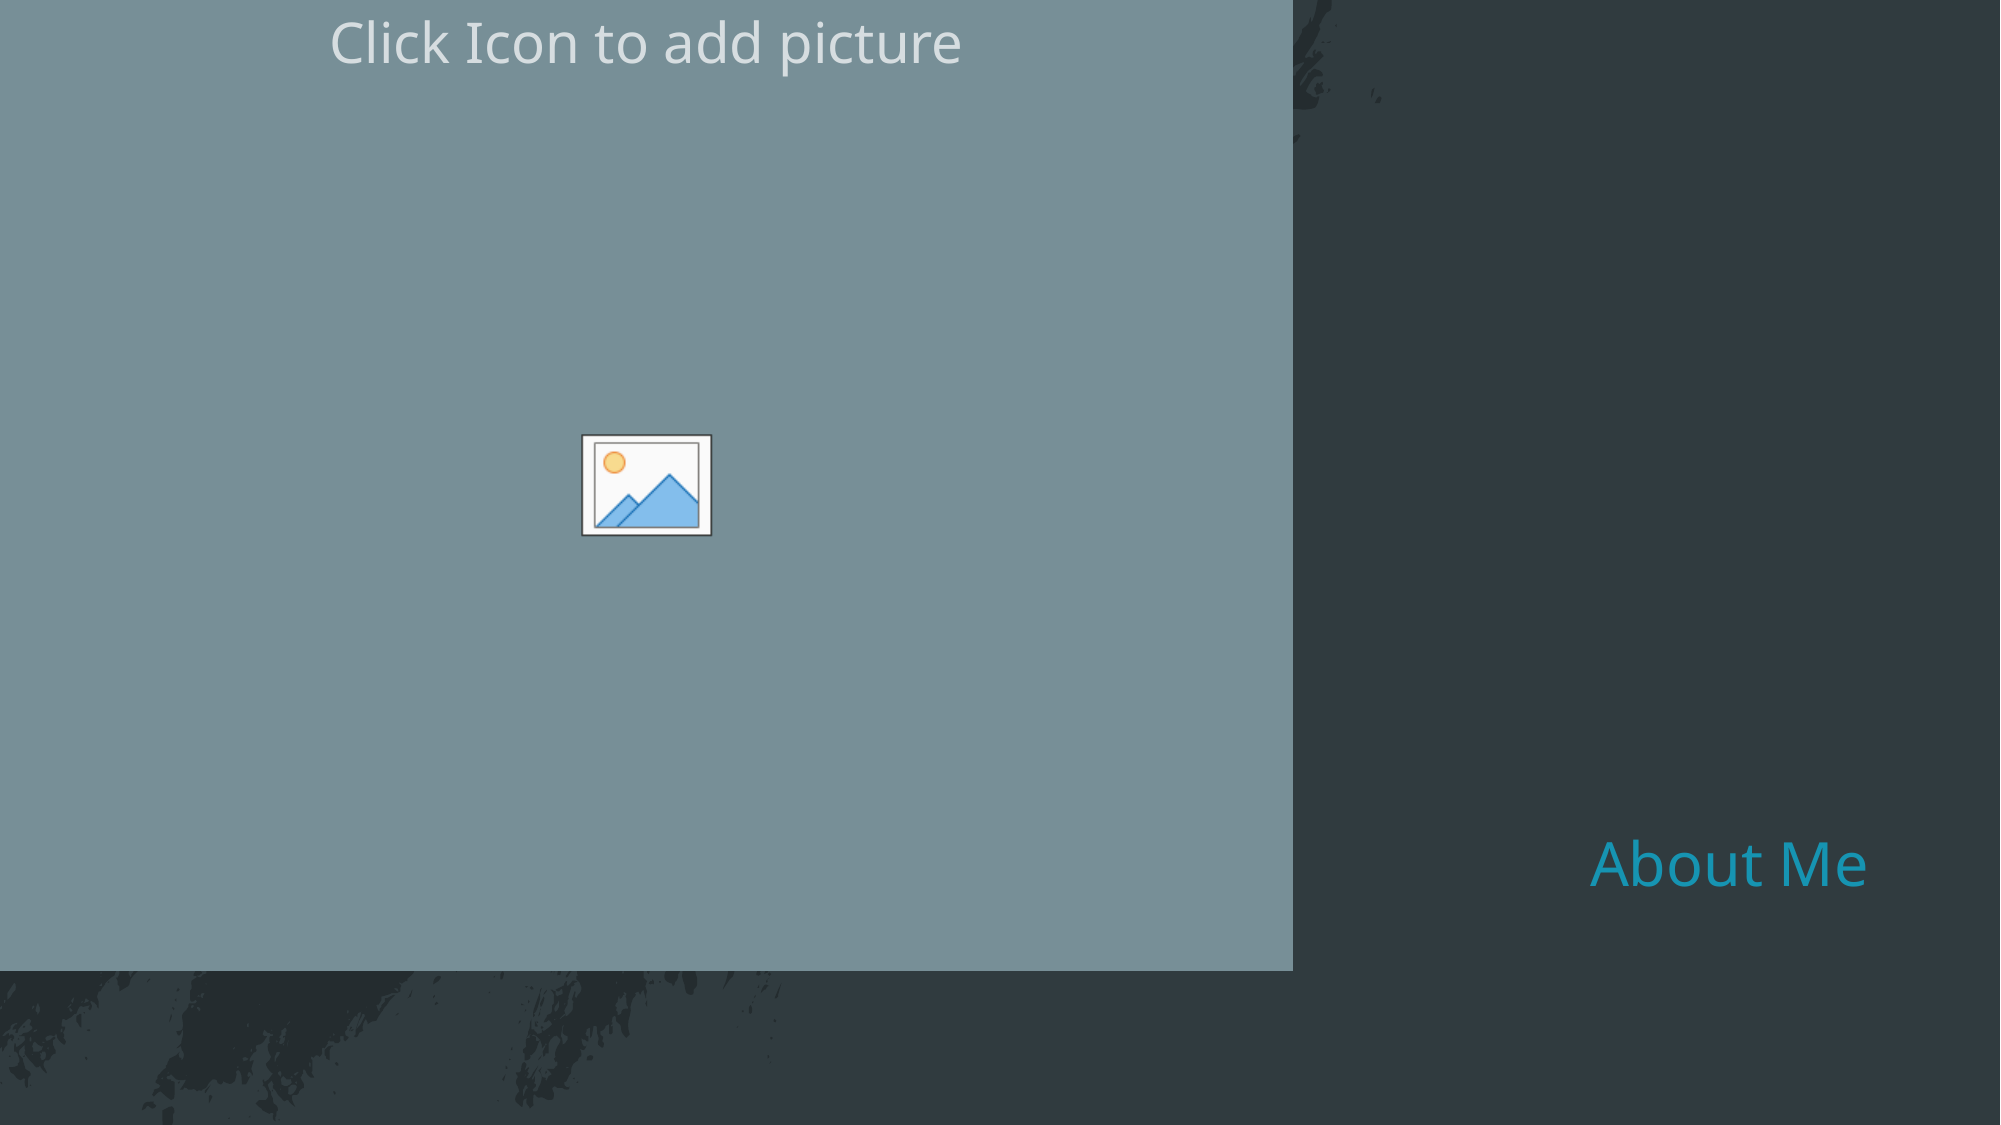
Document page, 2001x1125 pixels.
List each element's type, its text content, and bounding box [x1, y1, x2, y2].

picture [0, 0, 1294, 972]
list About Me [1294, 814, 1884, 907]
